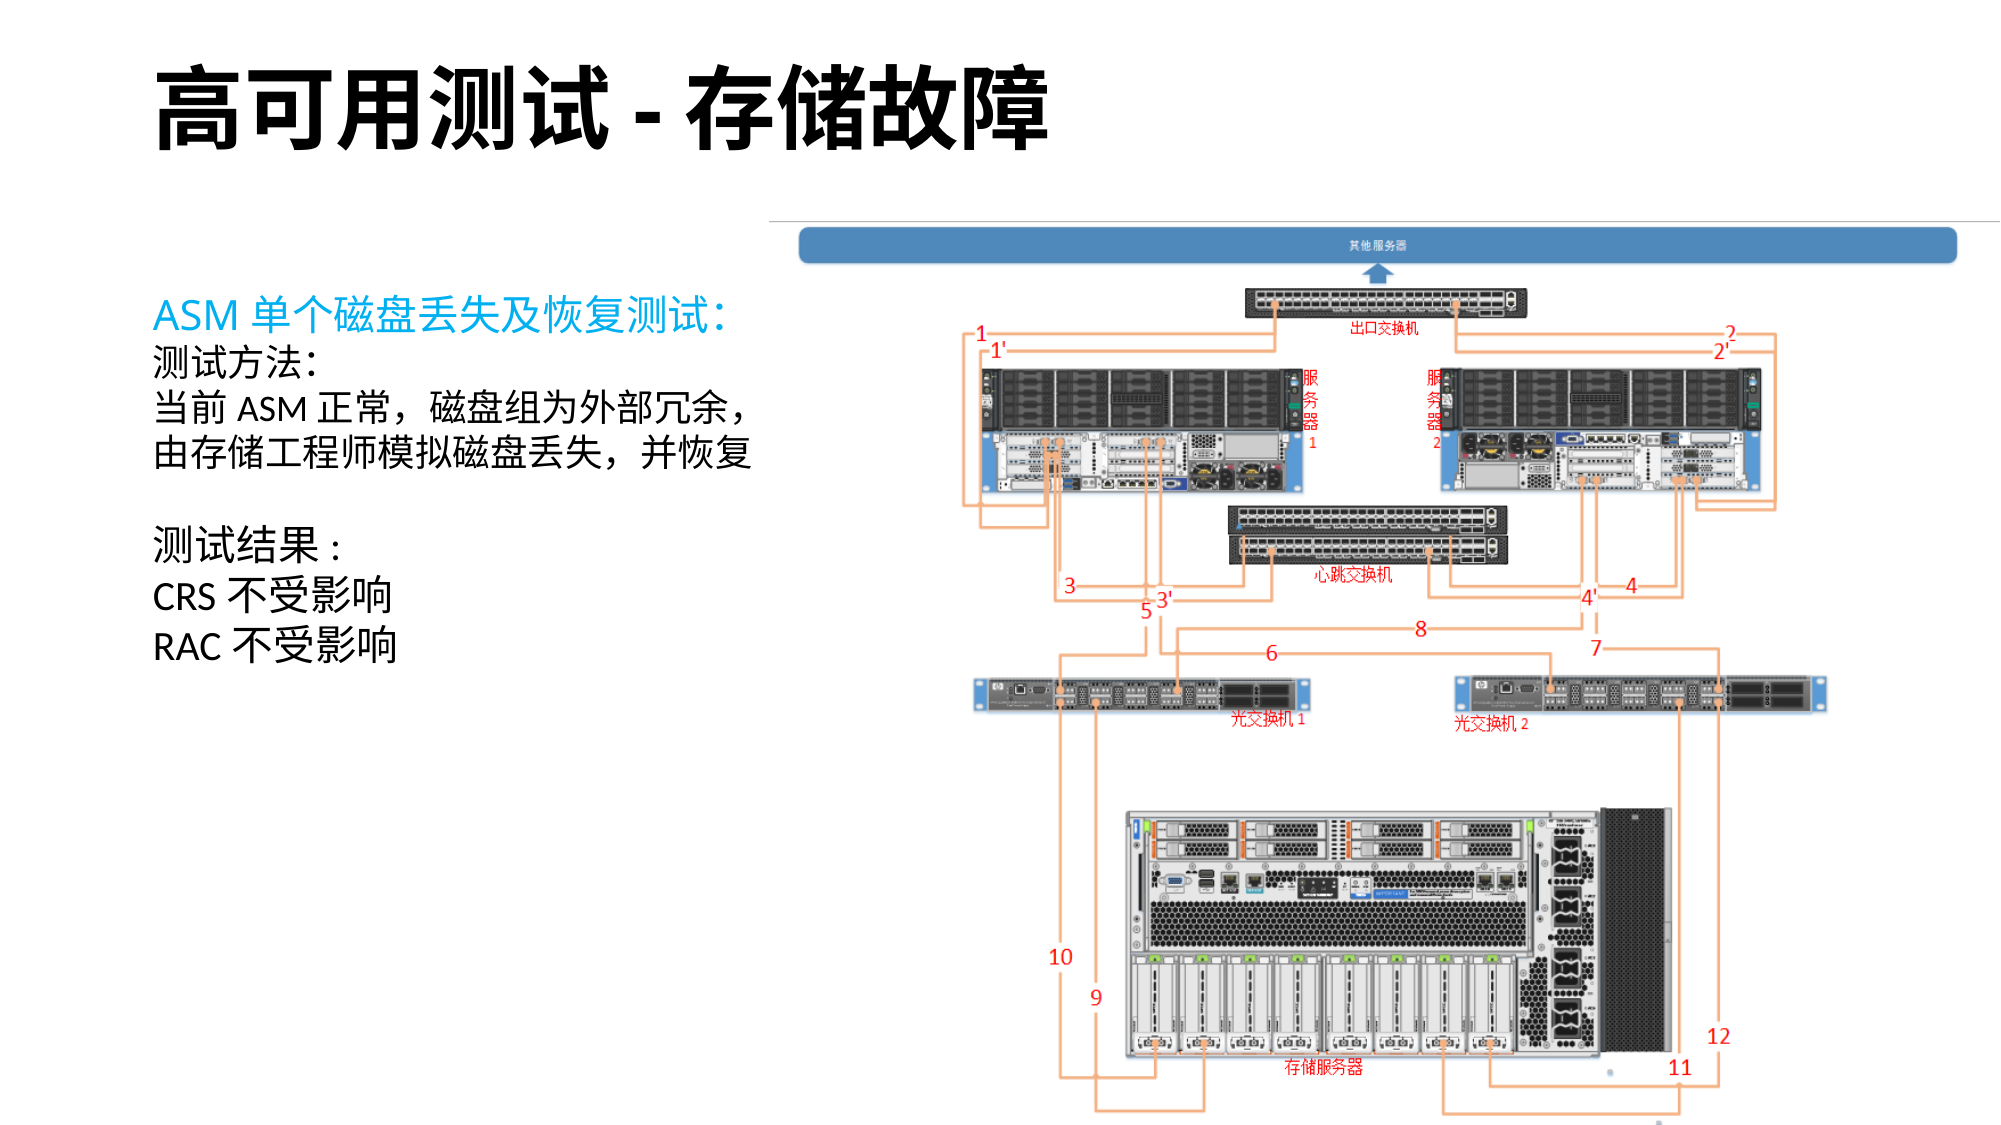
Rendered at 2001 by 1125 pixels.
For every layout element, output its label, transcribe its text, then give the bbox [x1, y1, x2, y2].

title 高可用测试-存储故障 [137, 3, 1863, 222]
text_box ASM单个磁盘丢失及恢复测试： 测试方法： 当前ASM正常，磁盘组为外部冗余， 由存储工程师模拟磁盘丢失，并恢复 测试结果: CRS不受影响 RAC不受影响 [138, 281, 769, 767]
picture [769, 221, 2000, 1125]
